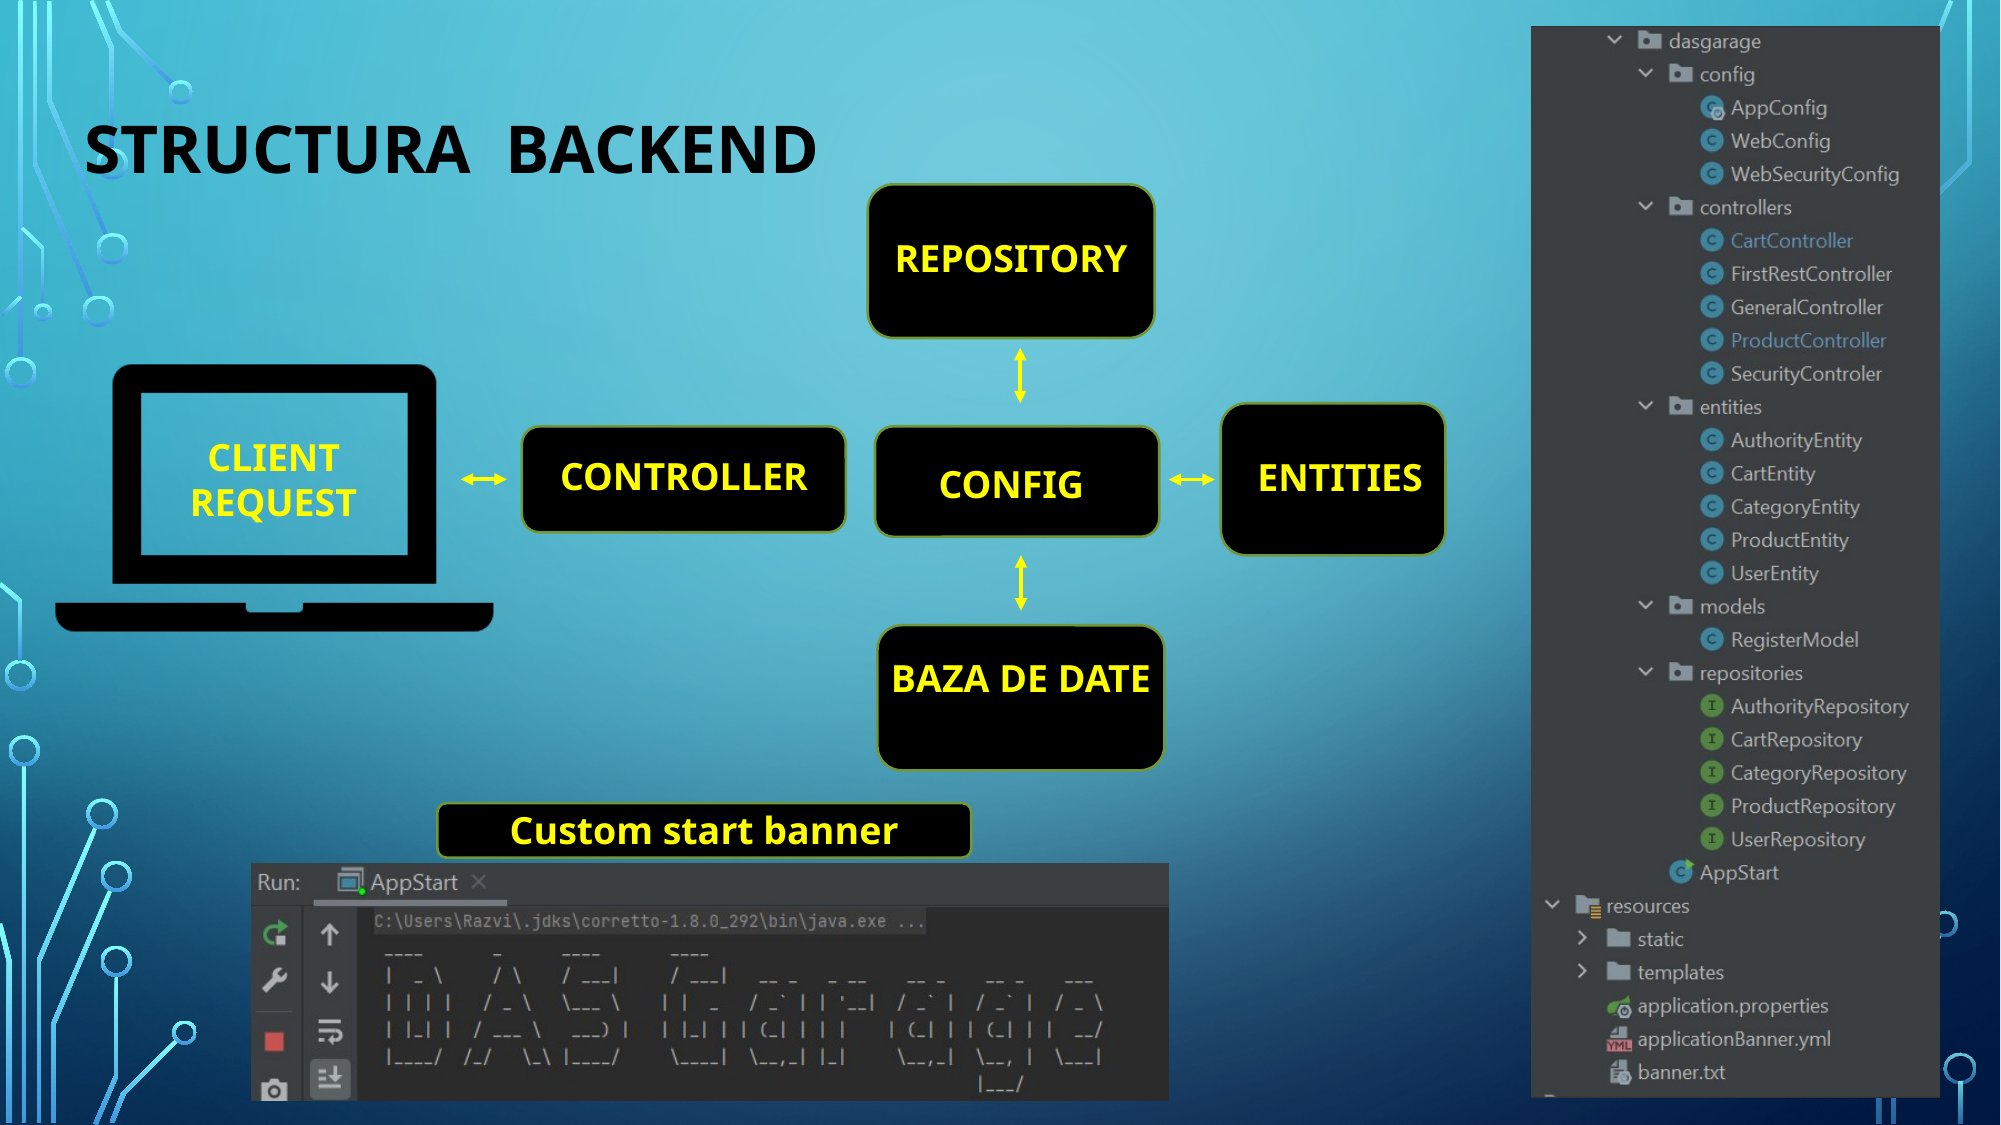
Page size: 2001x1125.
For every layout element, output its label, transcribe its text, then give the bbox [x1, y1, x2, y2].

text_box CONTROLLER [521, 445, 846, 506]
text_box [1219, 401, 1447, 557]
text_box CONFIG [831, 453, 1192, 514]
title structura backend [56, 75, 866, 308]
text_box [866, 288, 1157, 340]
text_box [520, 425, 848, 534]
text_box ENTITIES [1220, 446, 1460, 507]
text_box BAZA DE DATE [864, 647, 1178, 708]
text_box [873, 424, 1161, 453]
text_box REPOSITORY [858, 227, 1164, 288]
text_box [866, 183, 1157, 227]
text_box [876, 708, 1166, 772]
text_box [876, 623, 1166, 647]
picture [1531, 26, 1940, 1099]
picture [251, 862, 1169, 1101]
text_box [873, 514, 1161, 539]
text_box Custom start banner [437, 799, 972, 859]
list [45, 269, 503, 727]
